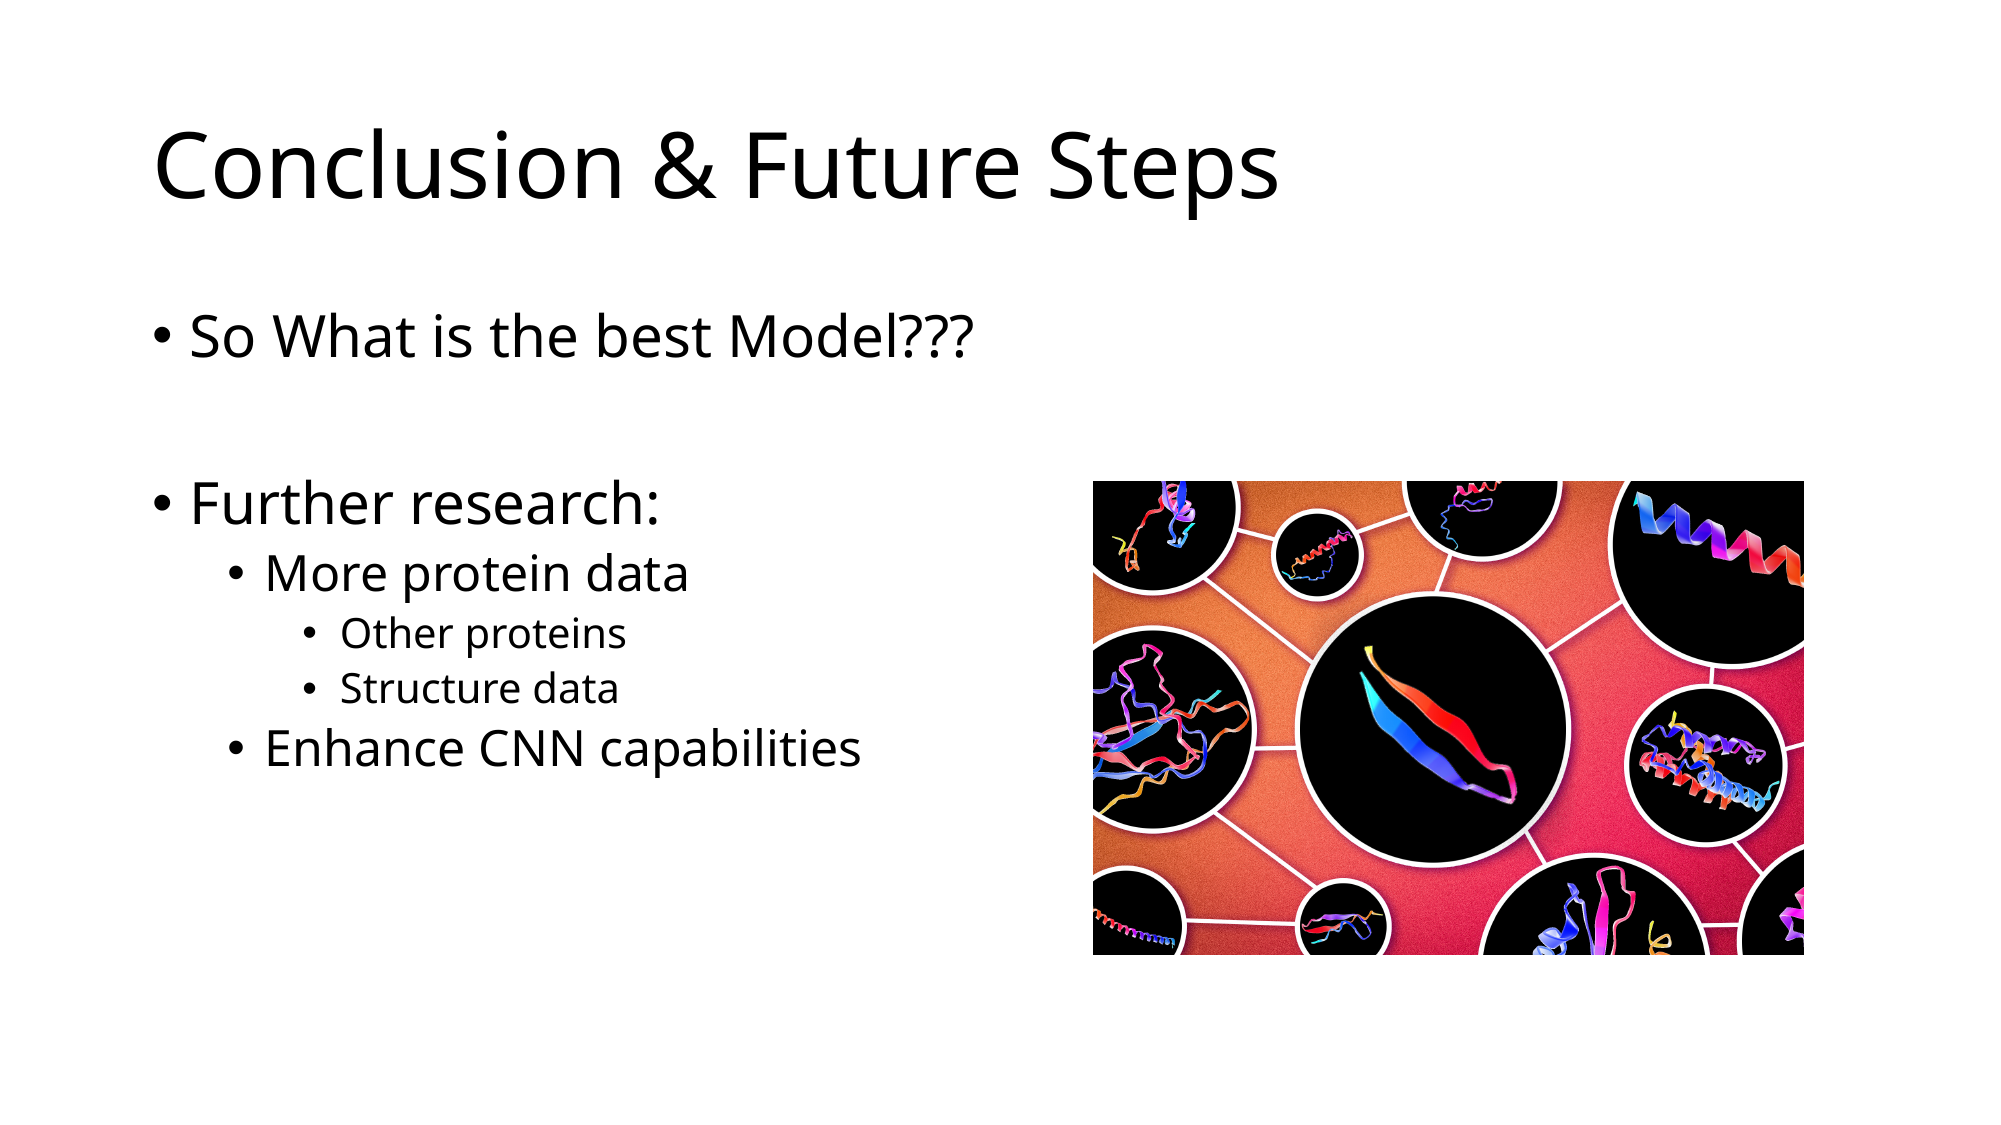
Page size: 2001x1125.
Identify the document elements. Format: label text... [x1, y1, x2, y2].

title Conclusion & Future Steps [137, 59, 1863, 278]
list So What is the best Model??? Further research: More protein data Other proteins Structure data Enhance CNN capabilities [137, 299, 1863, 1014]
picture [1093, 480, 1805, 955]
